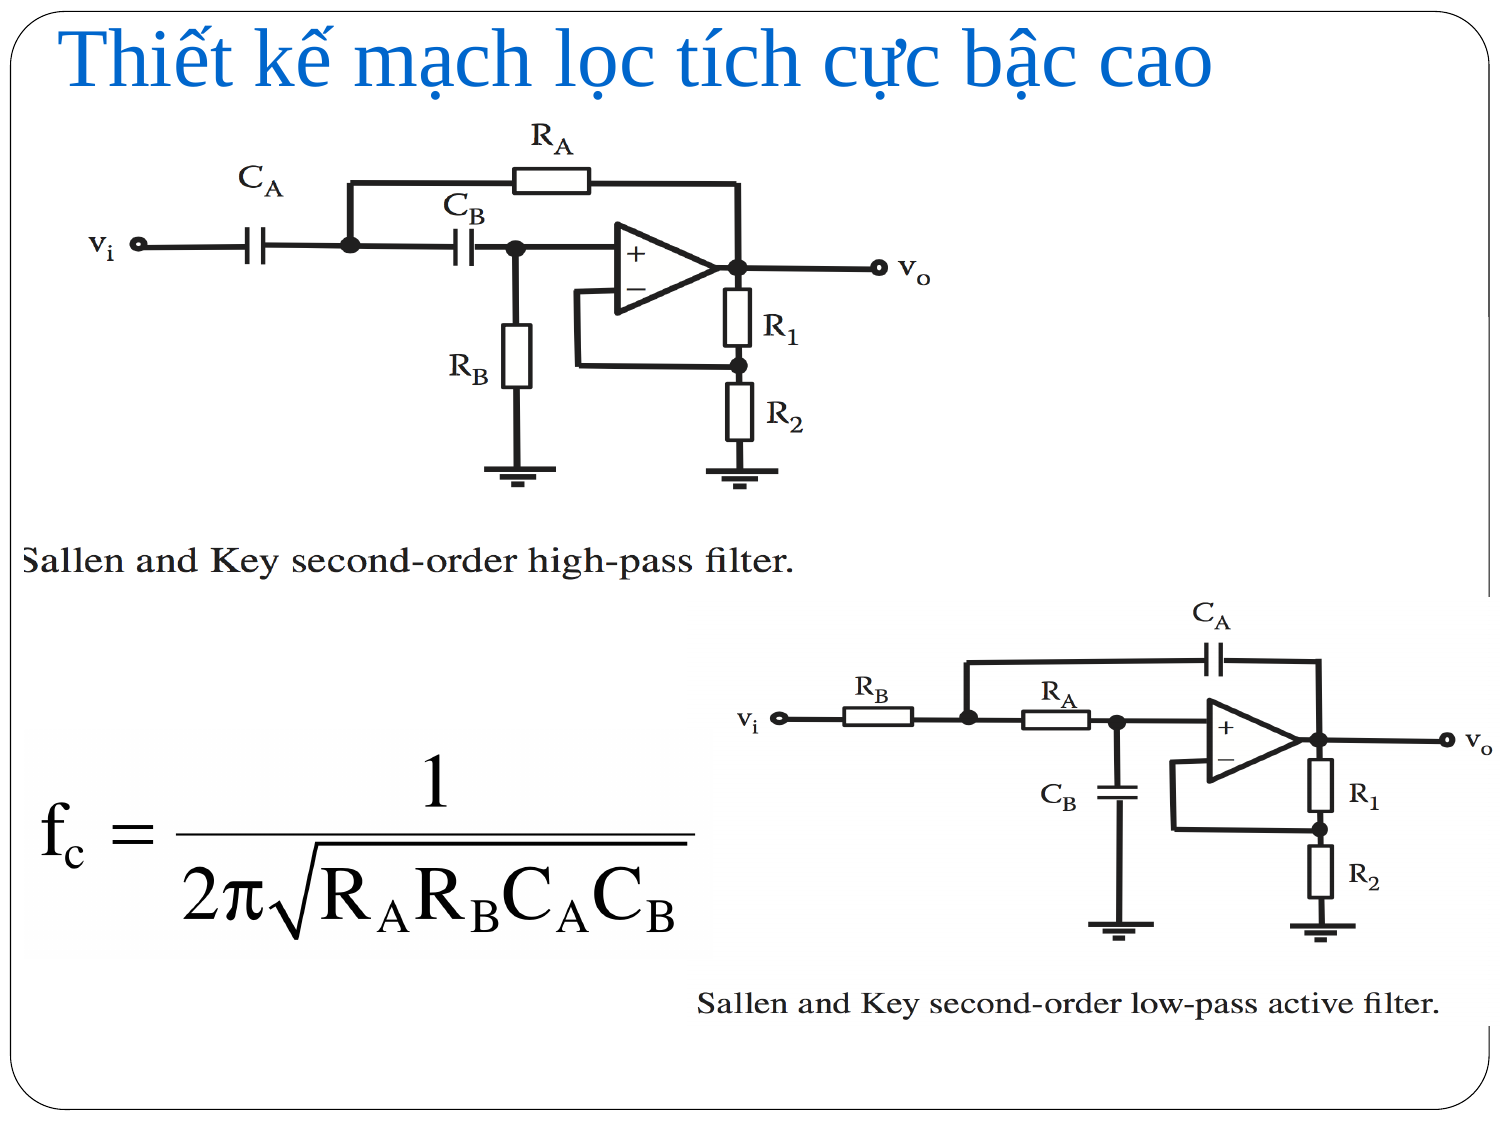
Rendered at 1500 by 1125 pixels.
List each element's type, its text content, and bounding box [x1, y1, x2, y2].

picture [24, 596, 1500, 1026]
picture [24, 112, 937, 593]
text_box Thiết kế mạch lọc tích cực bậc cao [50, 0, 1450, 111]
